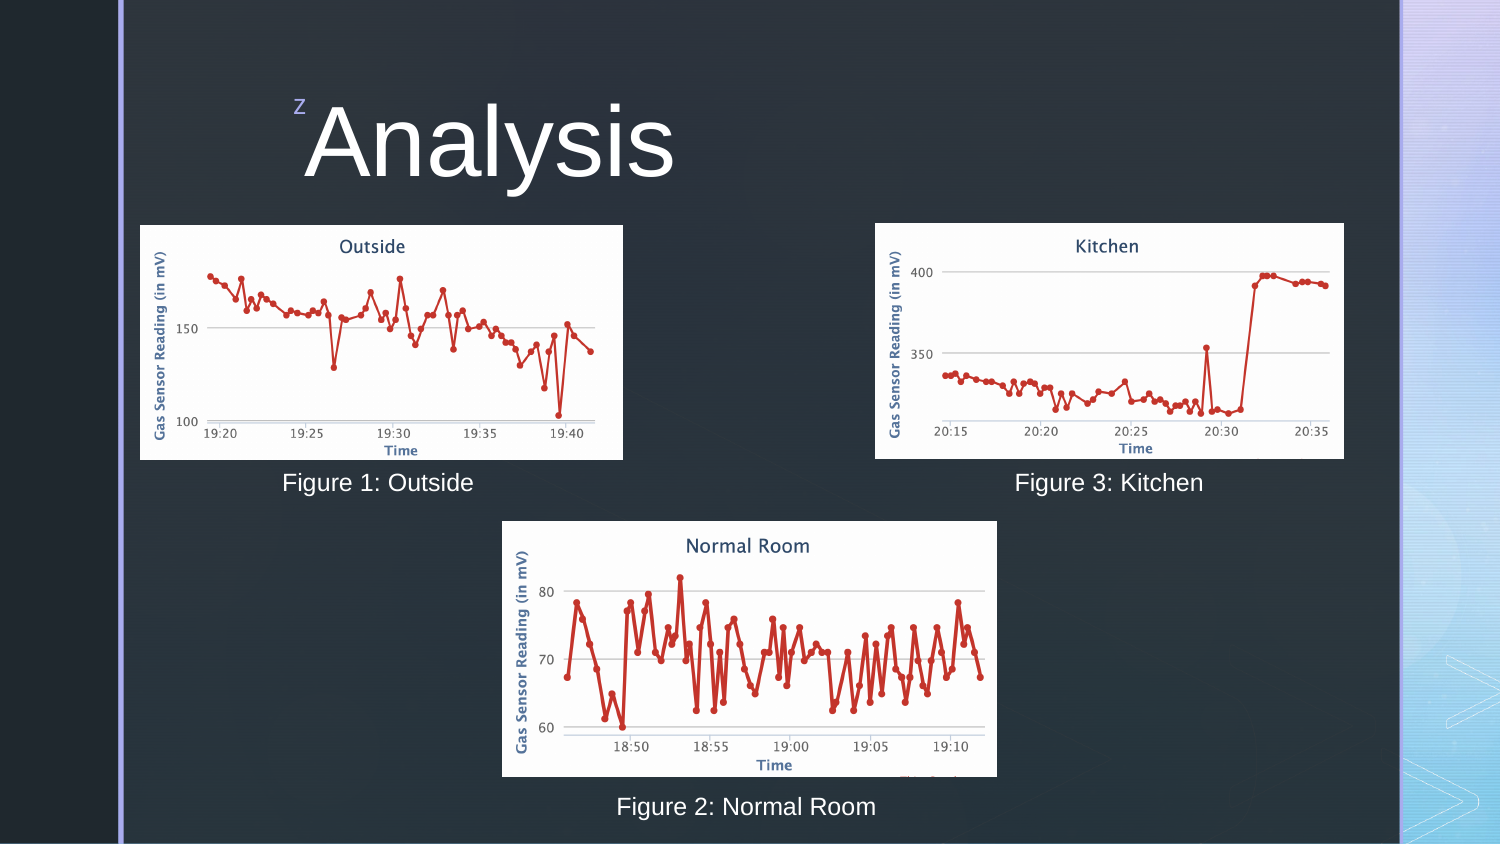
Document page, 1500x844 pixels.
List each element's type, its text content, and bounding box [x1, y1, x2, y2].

text_box Figure 1: Outside [156, 460, 607, 505]
text_box Figure 3: Kitchen [859, 459, 1359, 505]
picture [502, 520, 998, 778]
title Analysis [289, 82, 1269, 216]
list [321, 215, 1301, 745]
picture [1404, 0, 1500, 844]
text_box Figure 2: Normal Room [496, 782, 997, 828]
picture [874, 223, 1345, 459]
picture [140, 225, 624, 460]
